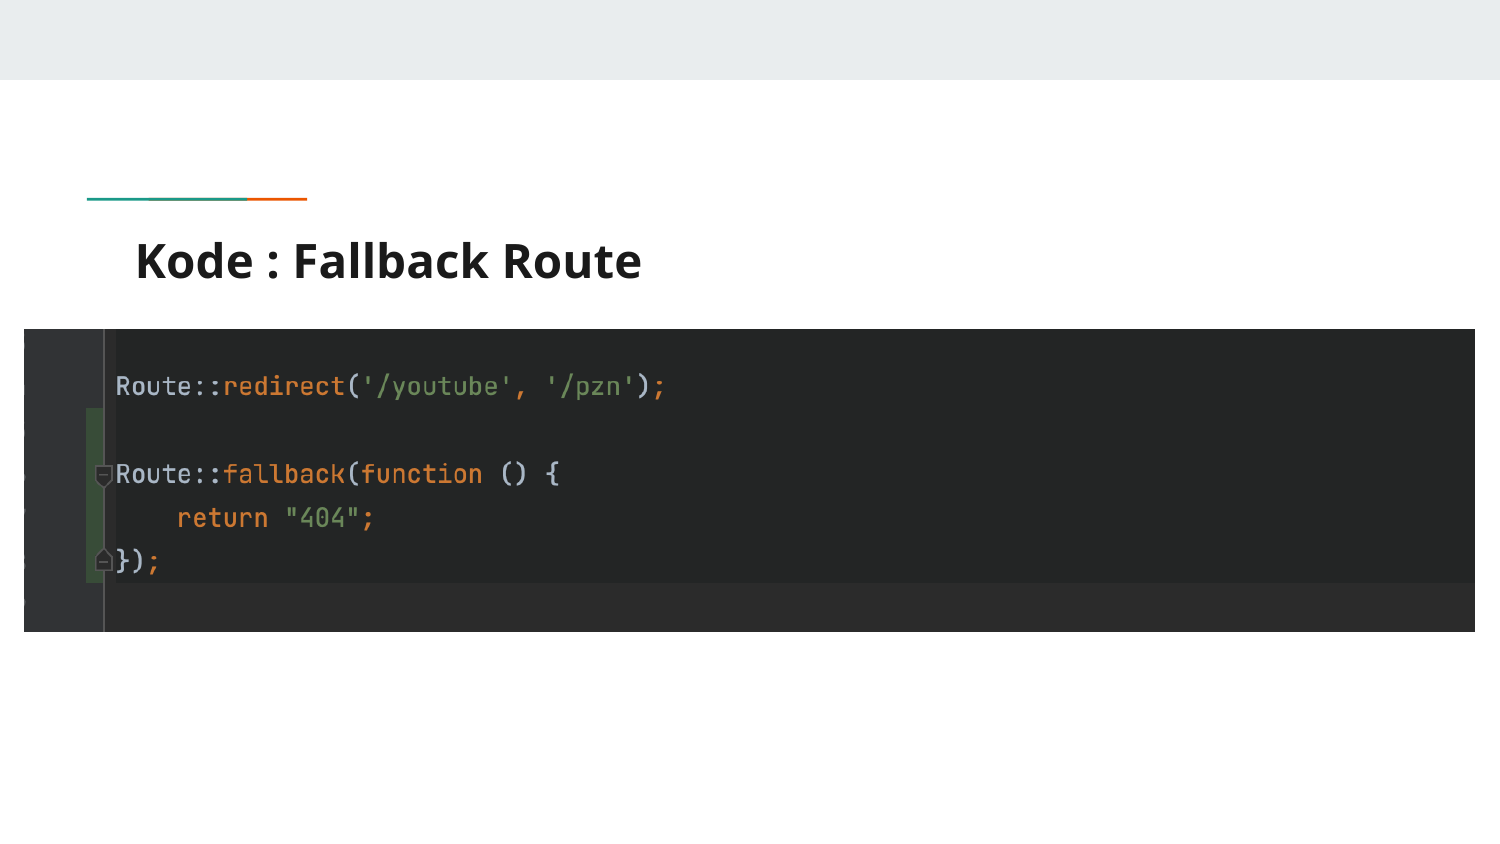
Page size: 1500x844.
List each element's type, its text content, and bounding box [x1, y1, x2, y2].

title Kode : Fallback Route [119, 216, 1381, 305]
picture [24, 328, 1476, 632]
